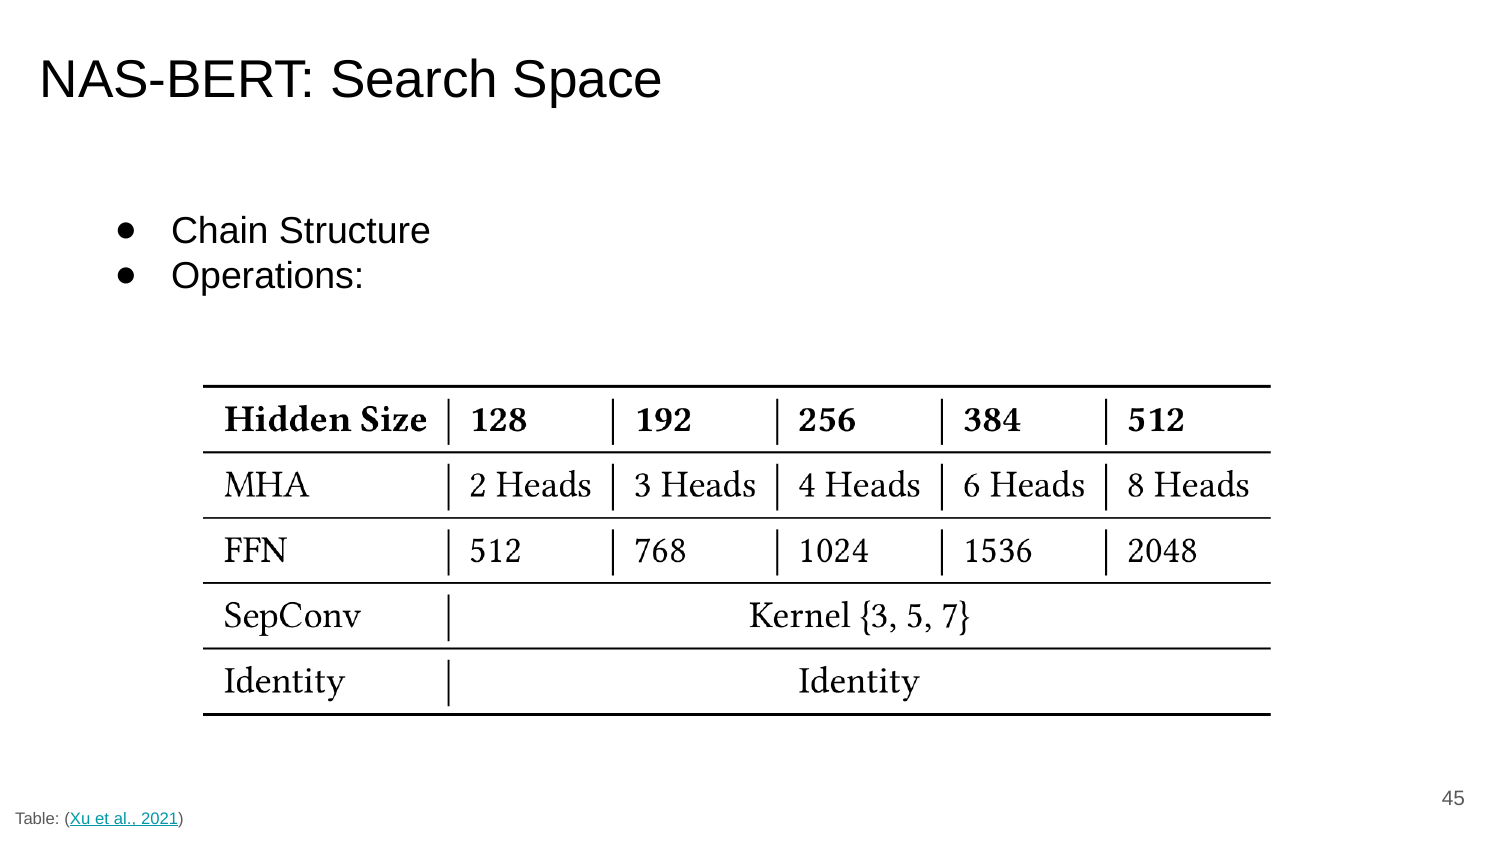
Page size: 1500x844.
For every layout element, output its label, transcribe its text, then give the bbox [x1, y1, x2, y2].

picture [184, 372, 1299, 738]
text_box Table: (Xu et al., 2021) [0, 797, 586, 838]
slide_number ‹#› [1389, 764, 1480, 830]
title NAS-BERT: Search Space [25, 29, 1423, 123]
text_box Chain Structure Operations: [80, 146, 873, 357]
